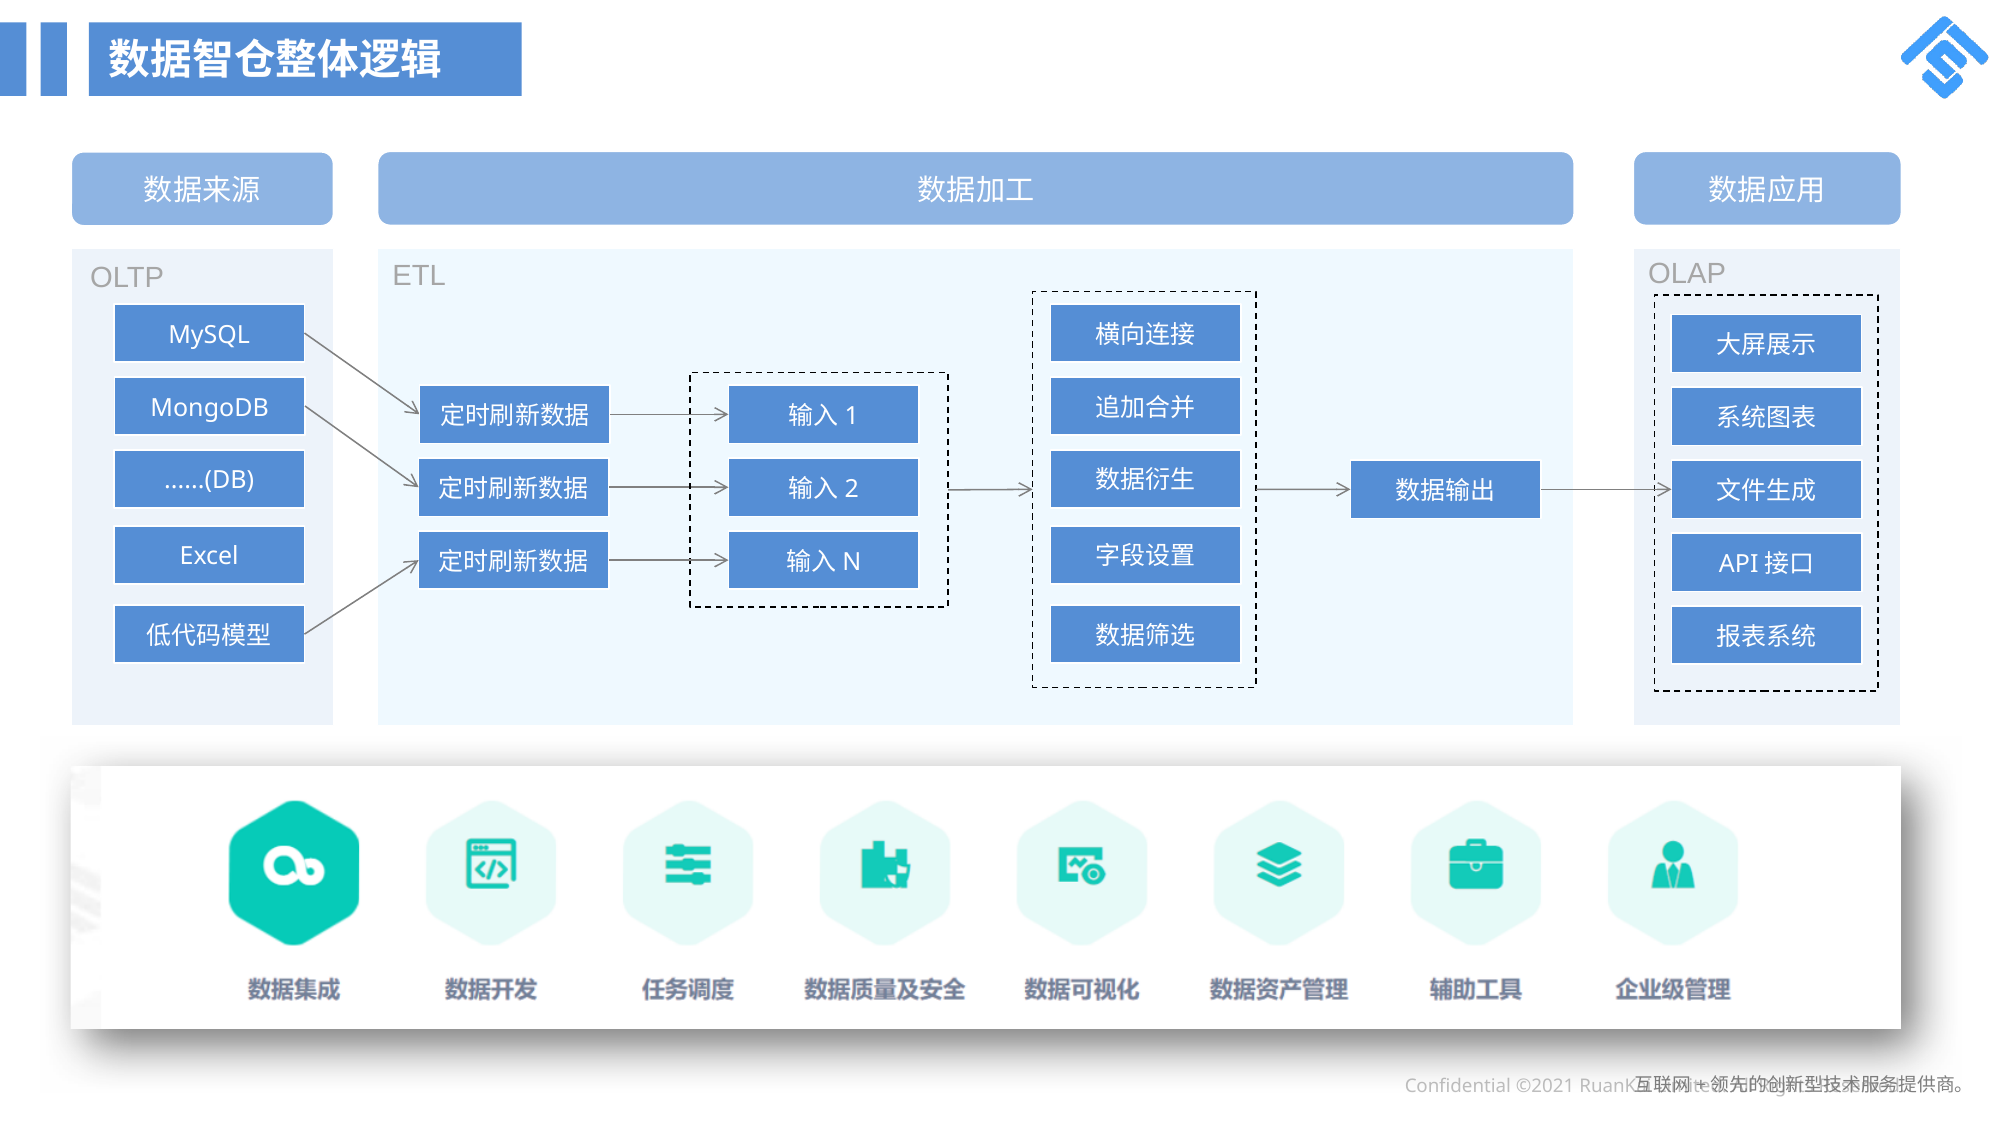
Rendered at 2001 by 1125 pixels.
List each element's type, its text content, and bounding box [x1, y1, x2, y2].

text_box ETL [377, 248, 507, 299]
text_box [1032, 291, 1257, 688]
text_box 定时刷新数据 [423, 385, 611, 444]
text_box MySQL [113, 303, 305, 363]
text_box [377, 496, 1575, 726]
text_box [71, 248, 334, 726]
text_box 定时刷新数据 [418, 458, 610, 517]
text_box 数据输出 [1350, 460, 1542, 519]
text_box 数据加工 [377, 151, 1575, 226]
text_box [377, 248, 1575, 489]
text_box 数据来源 [71, 151, 334, 226]
text_box [1654, 295, 1879, 691]
picture [1878, 0, 2001, 116]
text_box OLTP [75, 251, 204, 301]
picture [70, 766, 1902, 1029]
text_box [689, 372, 949, 608]
text_box ......(DB) [113, 449, 305, 509]
text_box 数据应用 [1633, 151, 1902, 226]
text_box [304, 332, 420, 406]
text_box [377, 495, 689, 559]
text_box [1633, 248, 1901, 726]
text_box Excel [113, 525, 305, 585]
text_box 数据智仓整体逻辑 [88, 22, 520, 94]
text_box 低代码模型 [113, 604, 305, 664]
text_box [304, 405, 419, 488]
text_box OLAP [1633, 247, 1762, 297]
text_box 定时刷新数据 [418, 530, 610, 590]
text_box MongoDB [114, 376, 299, 436]
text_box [304, 559, 419, 635]
